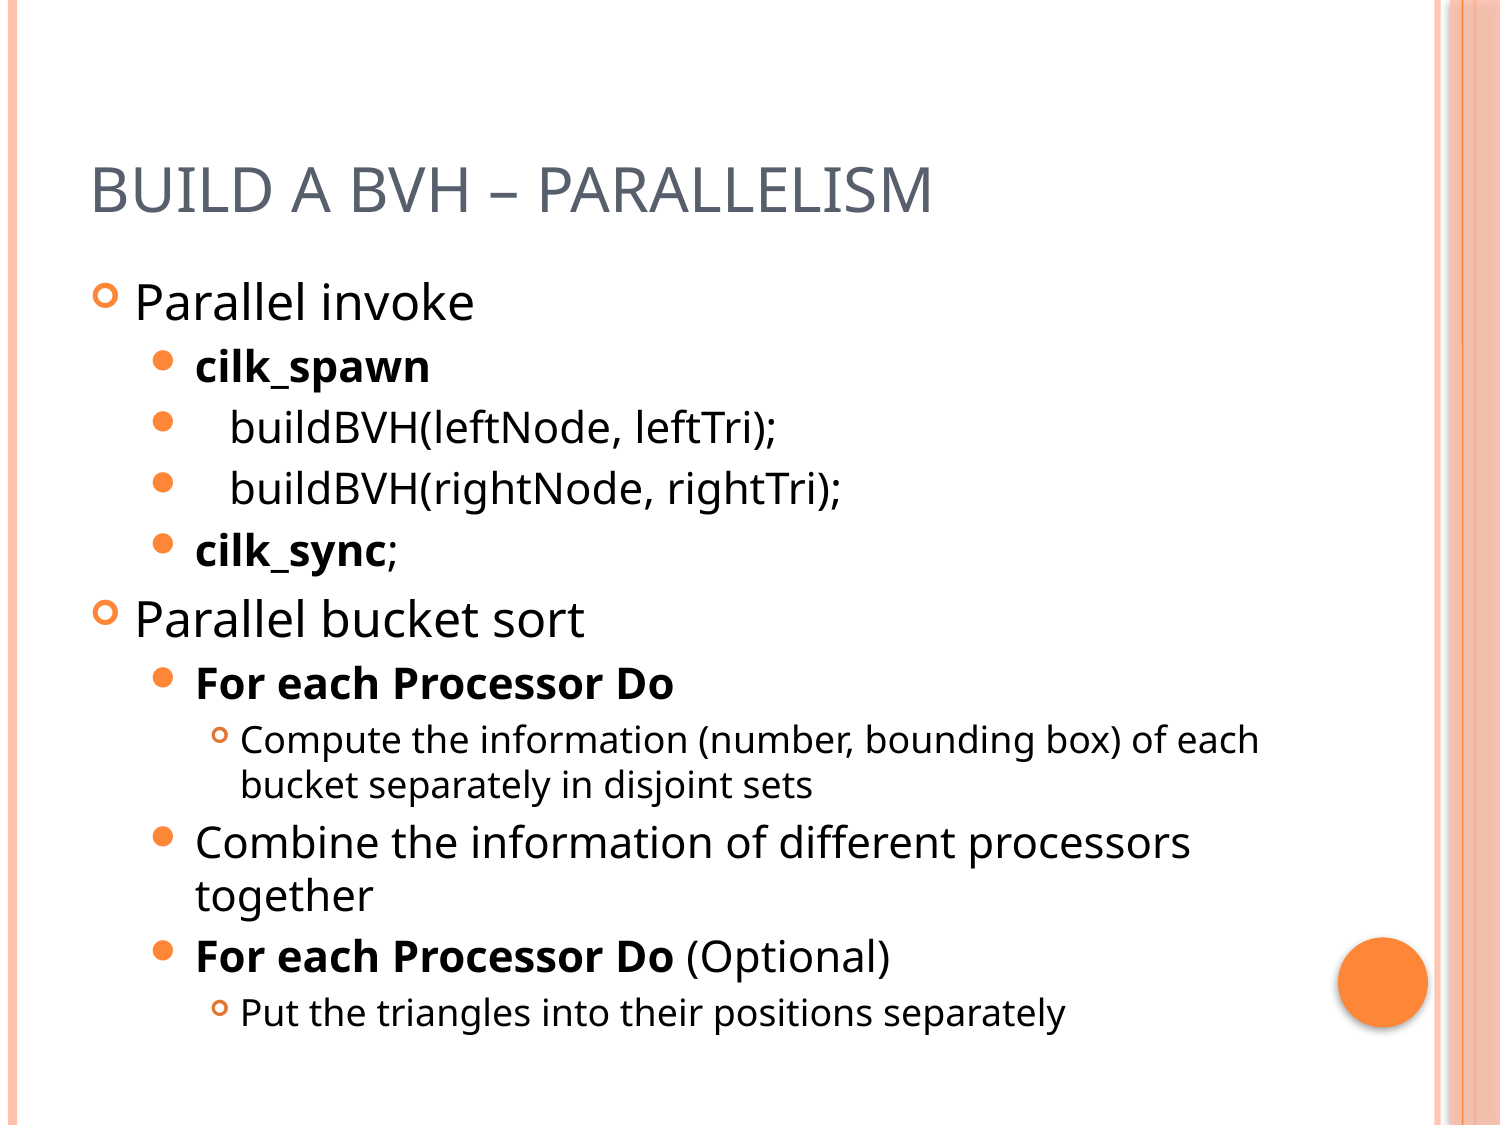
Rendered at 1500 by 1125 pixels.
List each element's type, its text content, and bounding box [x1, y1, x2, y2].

title Build a BVH – Parallelism [75, 45, 1300, 233]
list Parallel invoke cilk_spawn buildBVH(leftNode, leftTri); buildBVH(rightNode, rightTri); cilk_sync; Parallel bucket sort For each Processor Do Compute the information (number, bounding box) of each bucket separately in disjoint sets Combine the information of different processors together For each Processor Do (Optional) Put the triangles into their positions separately [75, 262, 1300, 1062]
